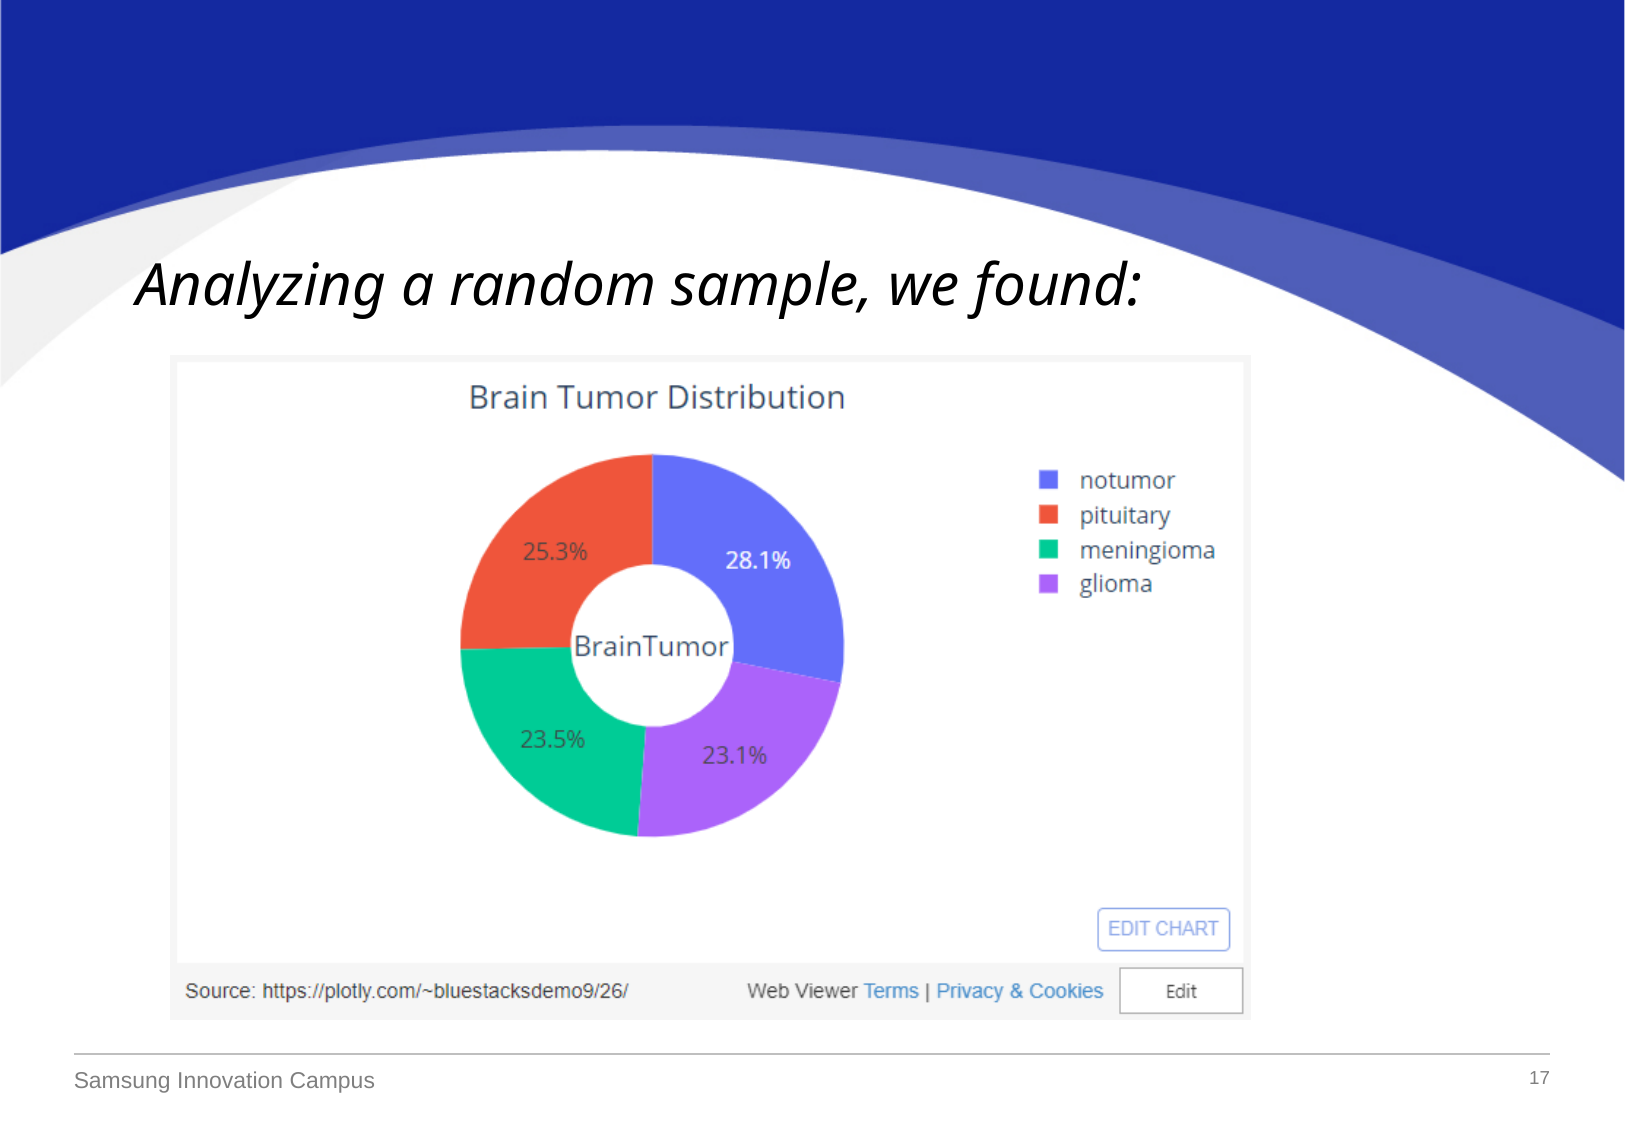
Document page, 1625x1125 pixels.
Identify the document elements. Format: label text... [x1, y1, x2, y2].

text_box Analyzing a random sample, we found: [121, 208, 1301, 356]
picture [0, 0, 1625, 1125]
